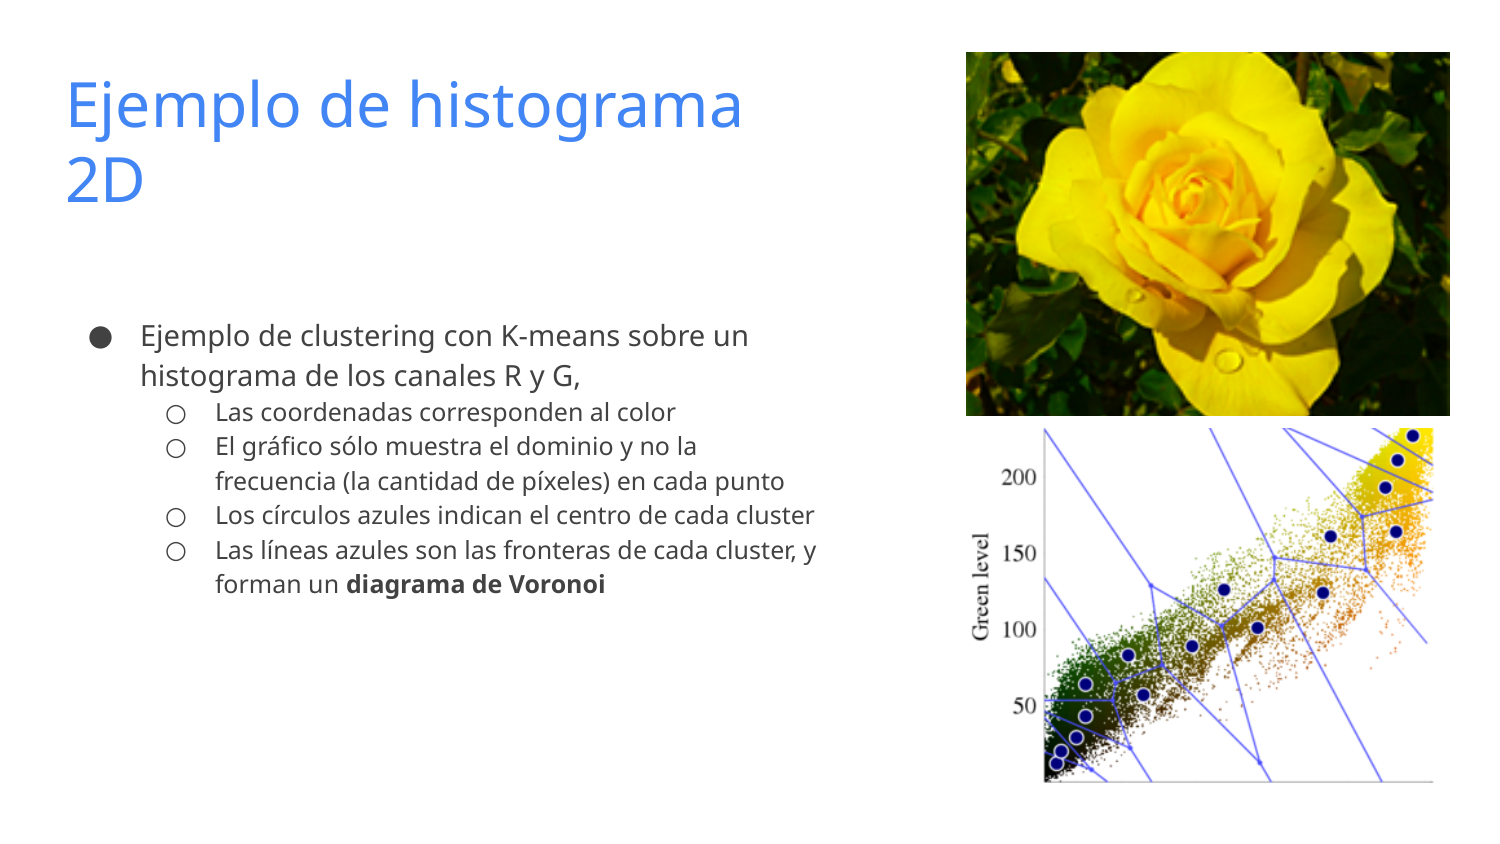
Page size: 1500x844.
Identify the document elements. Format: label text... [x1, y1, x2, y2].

title Ejemplo de histograma 2D [49, 50, 834, 284]
picture [967, 427, 1452, 792]
picture [965, 52, 1451, 416]
list Ejemplo de clustering con K-means sobre un histograma de los canales R y G, Las coordenadas corresponden al color El gráfico sólo muestra el dominio y no la frecuencia (la cantidad de píxeles) en cada punto Los círculos azules indican el centro de cada cluster Las líneas azules son las fronteras de cada cluster, y forman un diagrama de Voronoi [49, 296, 834, 791]
